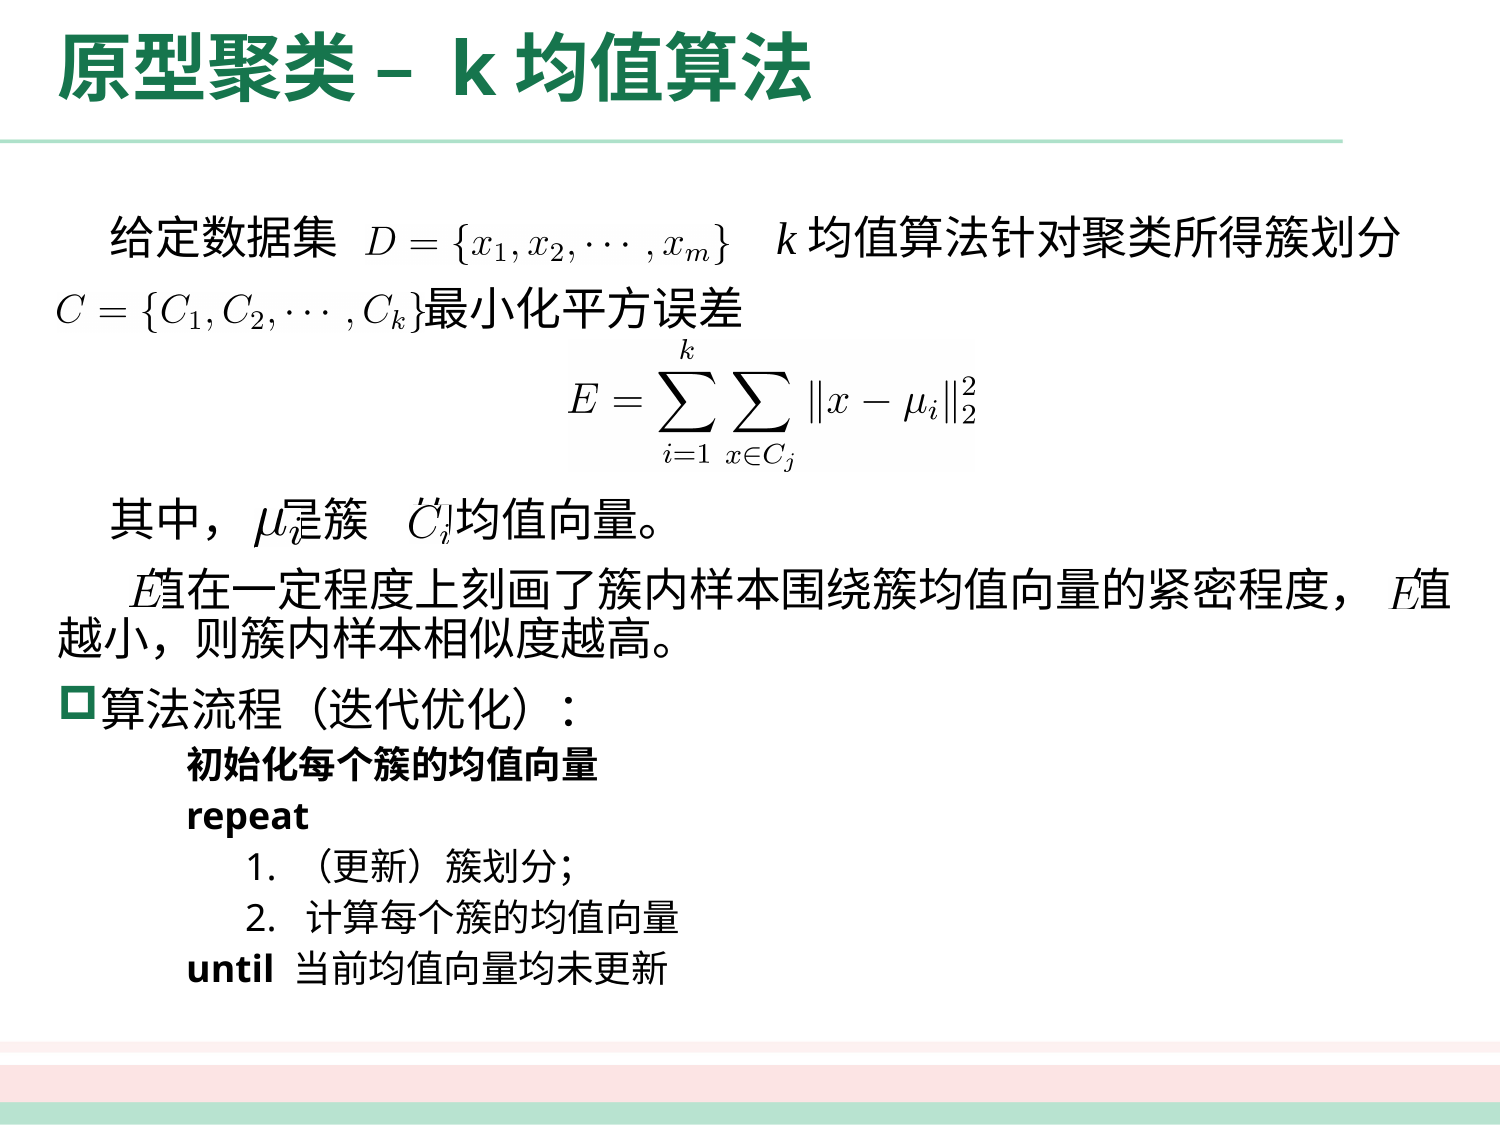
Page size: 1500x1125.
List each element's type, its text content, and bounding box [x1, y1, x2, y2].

picture [0, 0, 1500, 1125]
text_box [566, 336, 976, 474]
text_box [252, 503, 304, 551]
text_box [127, 571, 165, 619]
title 原型聚类 – k均值算法 [42, 7, 1337, 135]
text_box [407, 501, 451, 549]
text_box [55, 288, 427, 337]
list 给定数据集 ， k均值算法针对聚类所得簇划分 最小化平方误差 其中， 是簇 的均值向量。 值在一定程度上刻画了簇内样本围绕簇均值向量的紧密程度， 值越小，则簇内样本相似度越高。 算法流程（迭代优化）： 初始化每个簇的均值向量 repeat 1. （更新）簇划分； 2. 计算每个簇的均值向量 until 当前均值向量均未更新 [42, 207, 1500, 1035]
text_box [1386, 573, 1423, 621]
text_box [364, 220, 731, 268]
